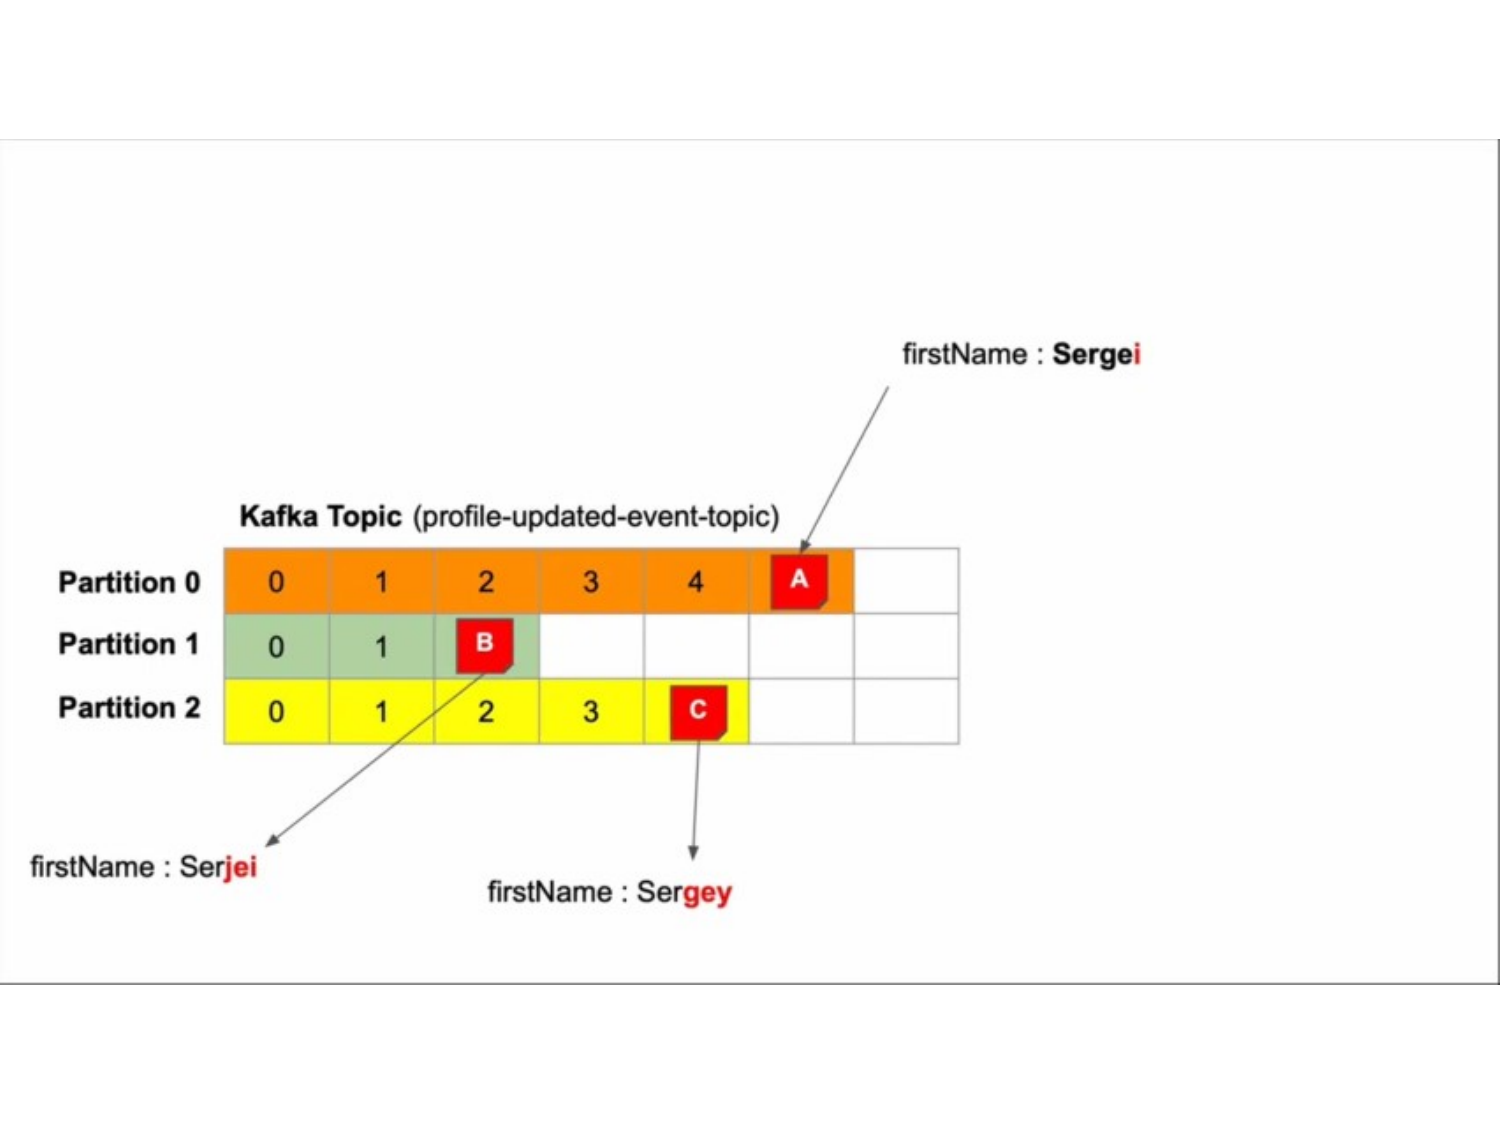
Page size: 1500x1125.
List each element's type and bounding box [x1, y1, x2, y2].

picture [0, 139, 1500, 986]
